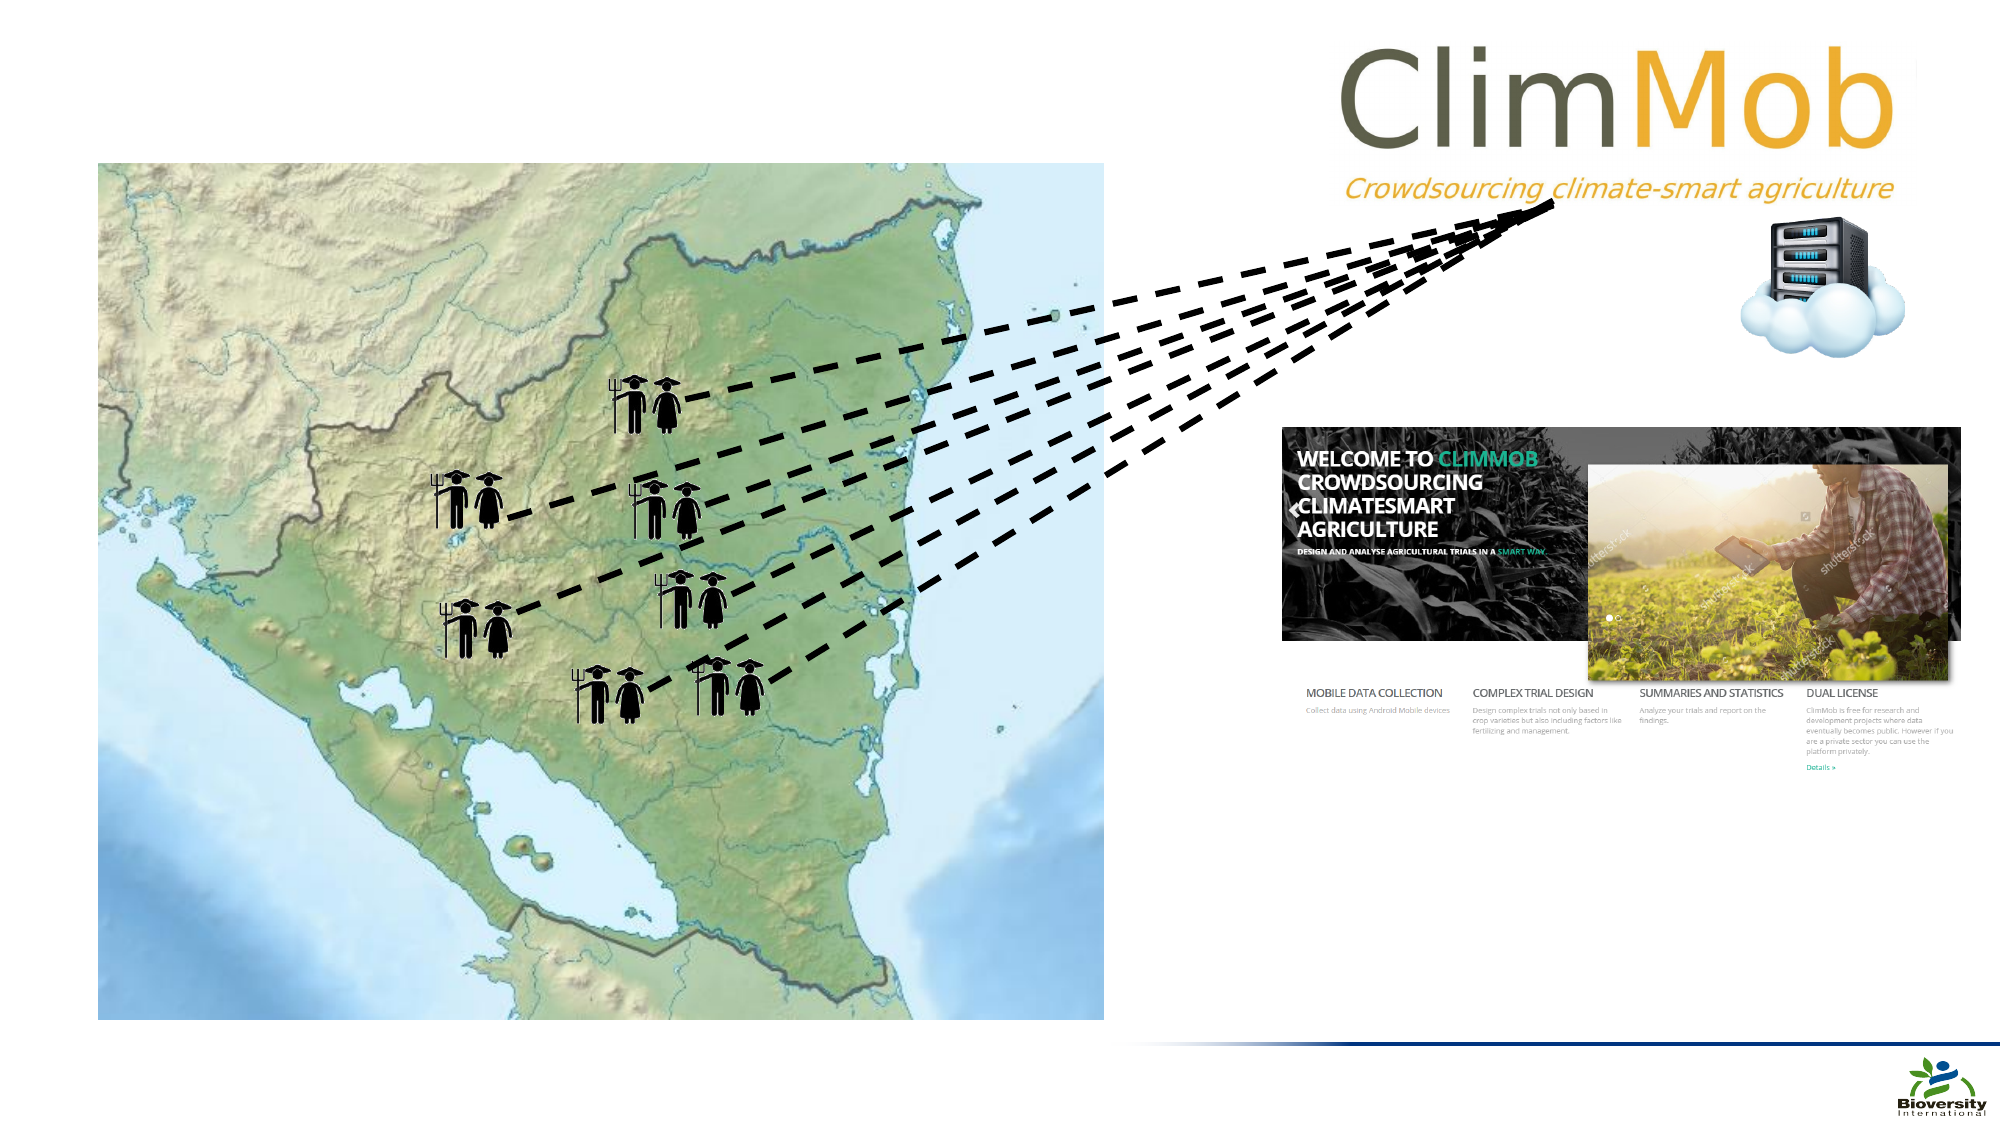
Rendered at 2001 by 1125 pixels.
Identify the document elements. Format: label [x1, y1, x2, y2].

picture [1898, 1057, 1987, 1116]
text_box [705, 203, 1554, 505]
picture [1282, 427, 1961, 780]
text_box [507, 205, 516, 519]
text_box [769, 505, 1282, 682]
text_box [648, 200, 769, 467]
picture [621, 467, 706, 543]
text_box [516, 205, 648, 613]
text_box [648, 505, 1282, 690]
picture [1329, 41, 1917, 371]
picture [98, 163, 1104, 1020]
